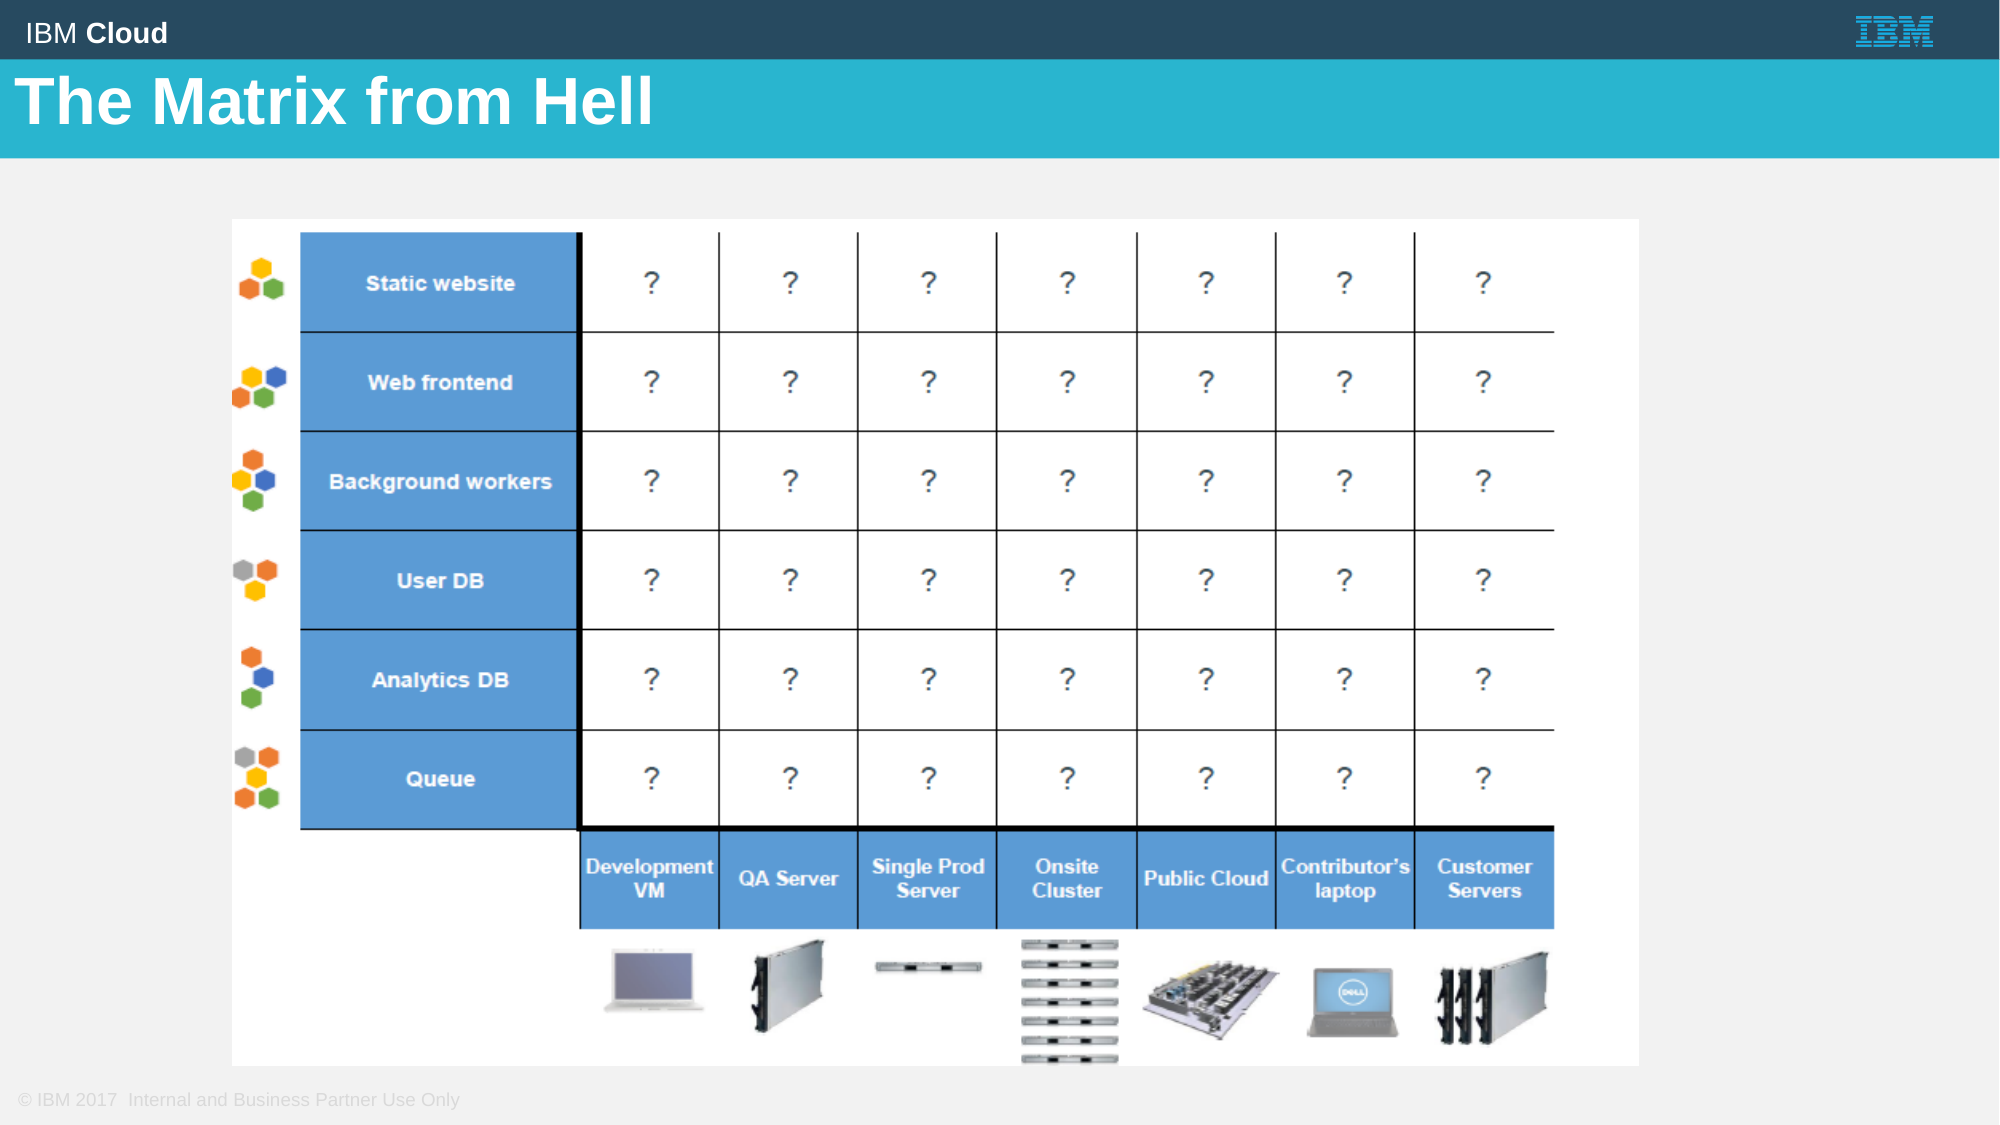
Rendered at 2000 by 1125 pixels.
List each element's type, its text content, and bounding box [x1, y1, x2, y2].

picture [1856, 16, 1933, 47]
picture [232, 219, 1639, 1066]
list The Matrix from Hell [0, 59, 2000, 159]
